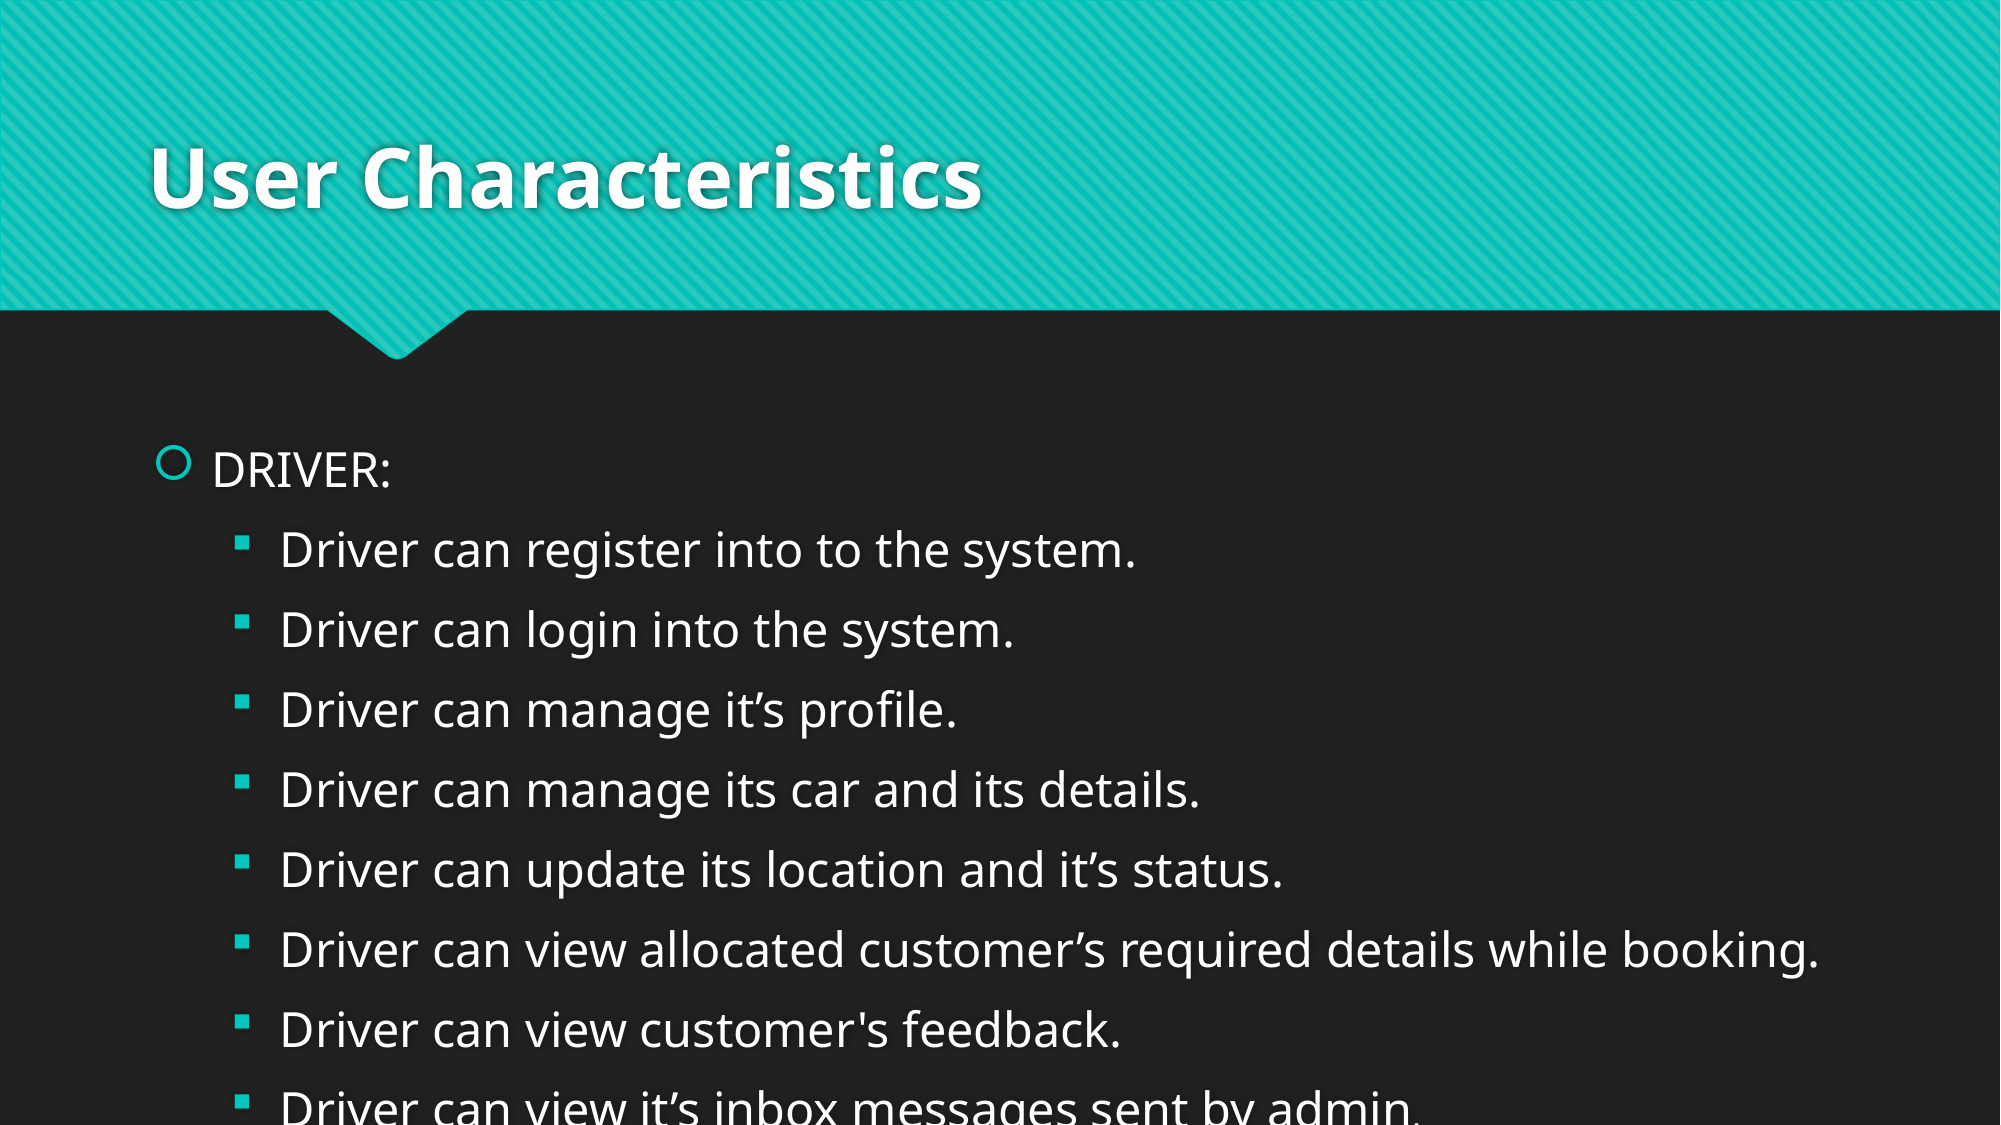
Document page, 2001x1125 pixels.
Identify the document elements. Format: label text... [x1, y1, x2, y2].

title User Characteristics [132, 73, 1868, 233]
list DRIVER: Driver can register into to the system. Driver can login into the system. Driver can manage it’s profile. Driver can manage its car and its details. Driver can update its location and it’s status. Driver can view allocated customer’s required details while booking. Driver can view customer's feedback. Driver can view it’s inbox messages sent by admin. [137, 431, 1869, 1125]
